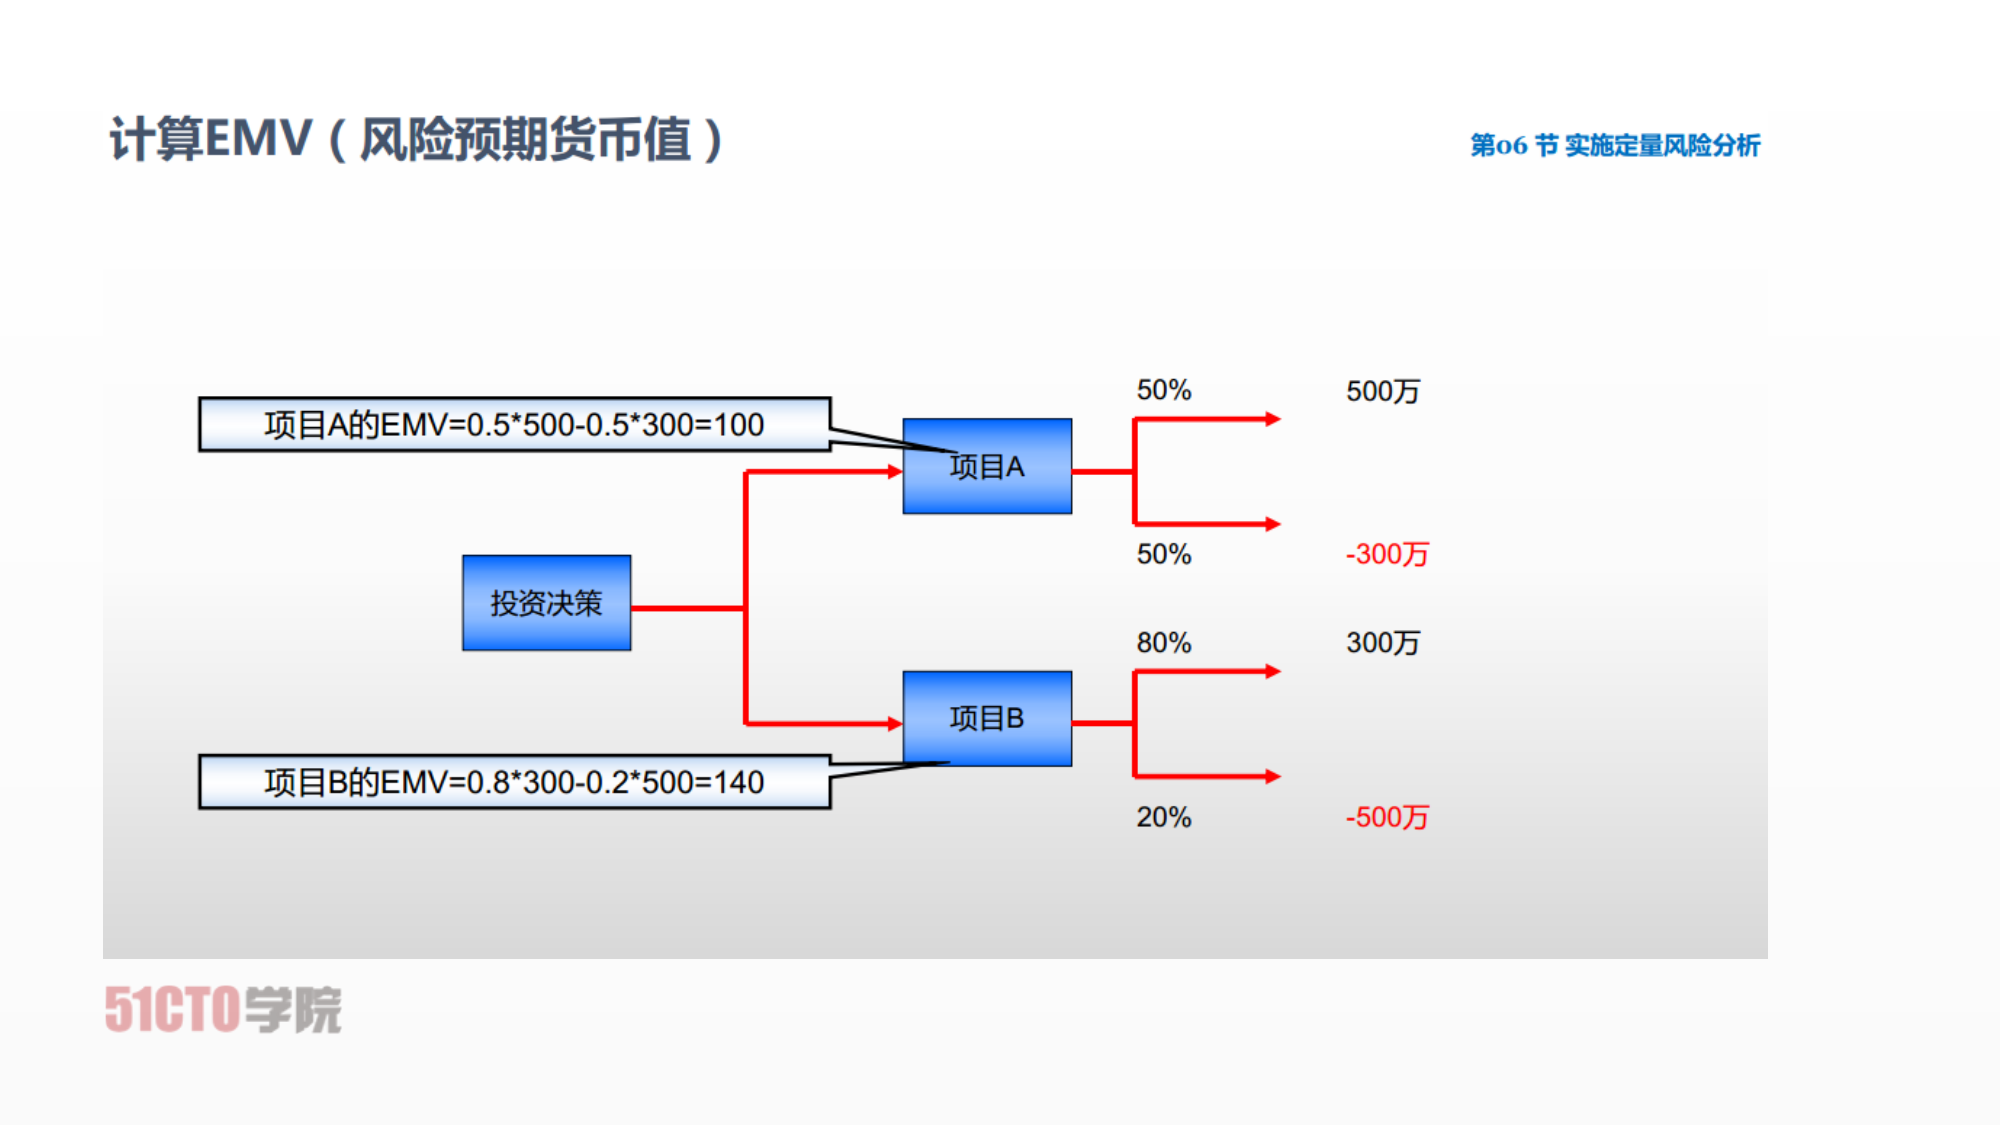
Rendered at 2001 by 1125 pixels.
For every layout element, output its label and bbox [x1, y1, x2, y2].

picture [45, 100, 1768, 1057]
